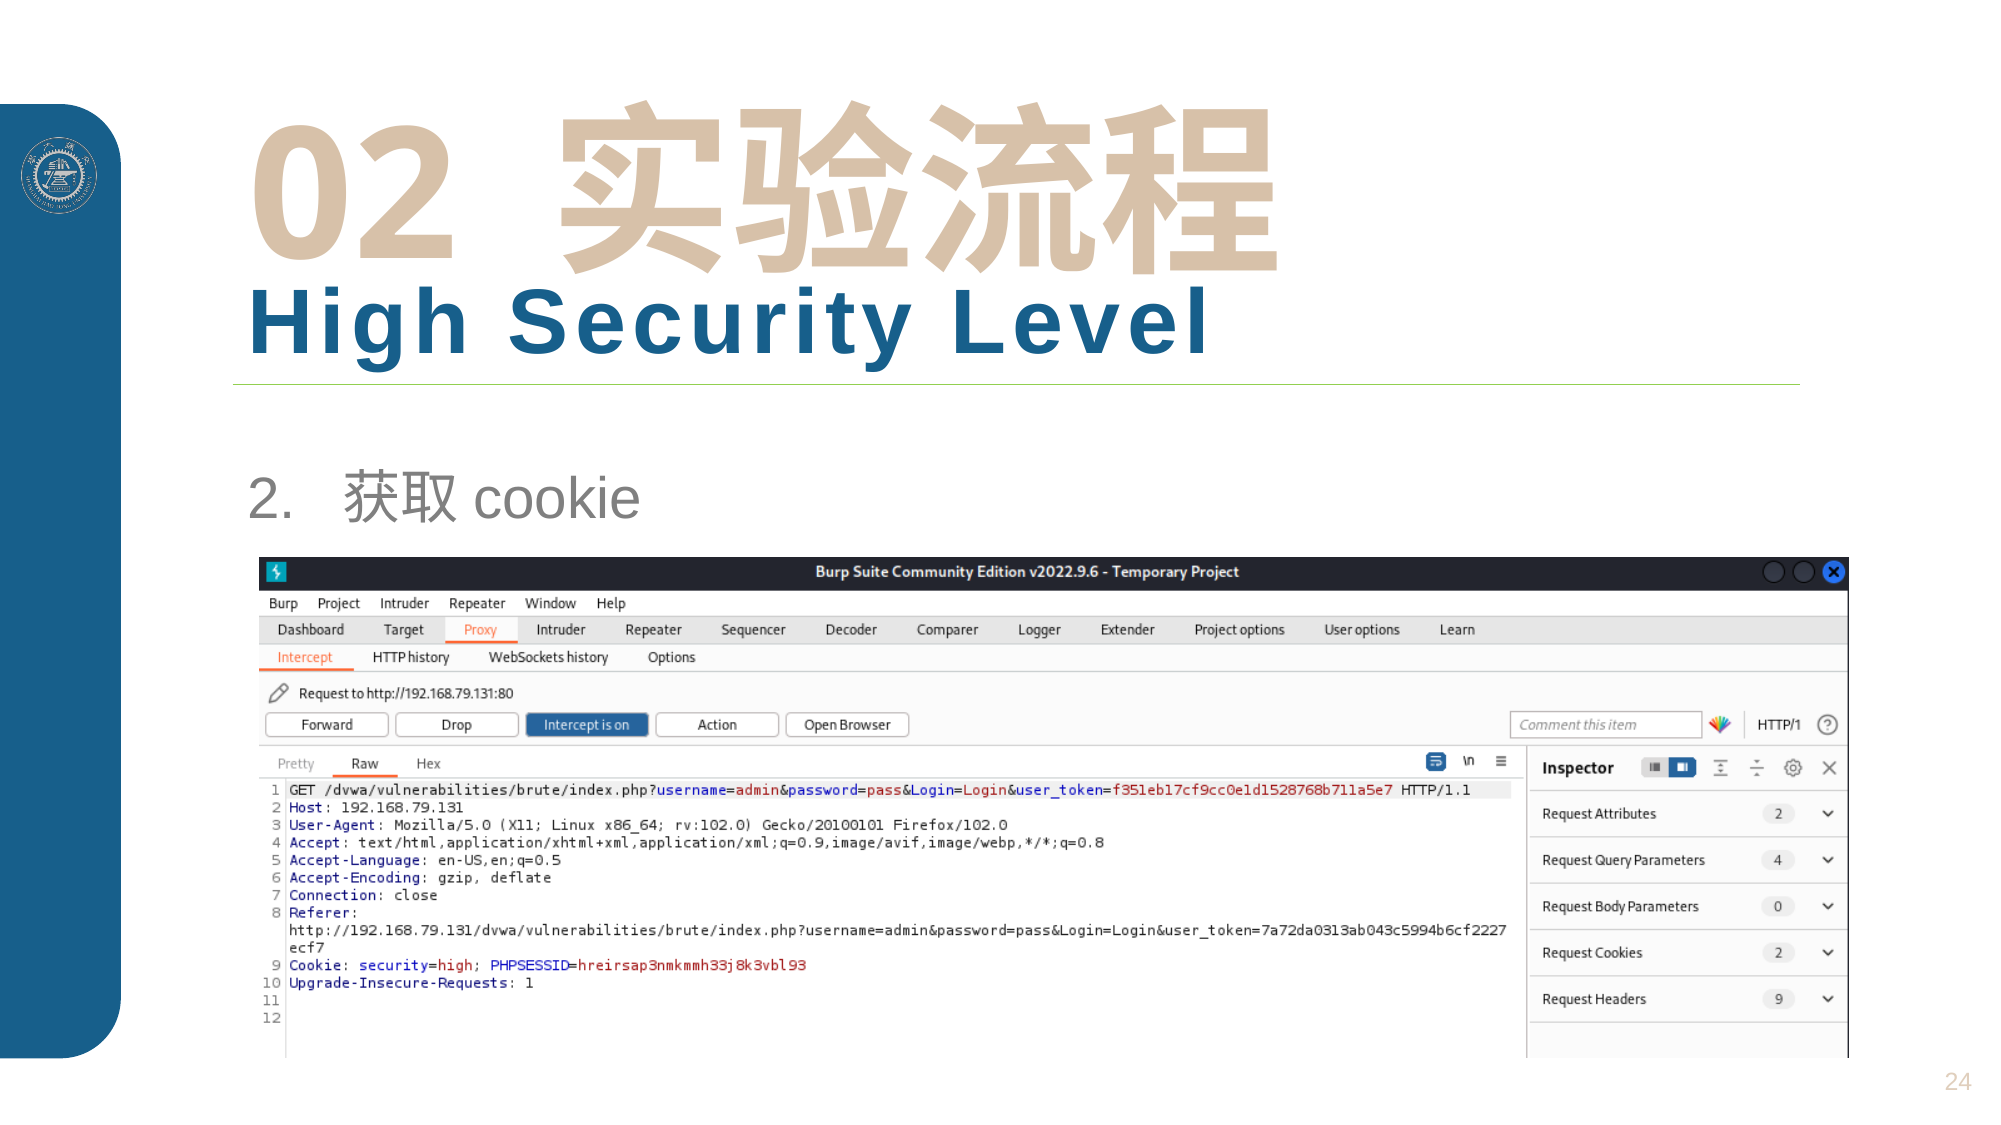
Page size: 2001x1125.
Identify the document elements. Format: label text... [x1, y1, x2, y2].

list 2. 获取cookie [232, 432, 1876, 684]
title High Security Level [232, 259, 1950, 387]
picture [259, 557, 1849, 1059]
text_box 02 实验流程 [193, 67, 1338, 260]
slide_number 24 [1817, 1052, 1988, 1109]
